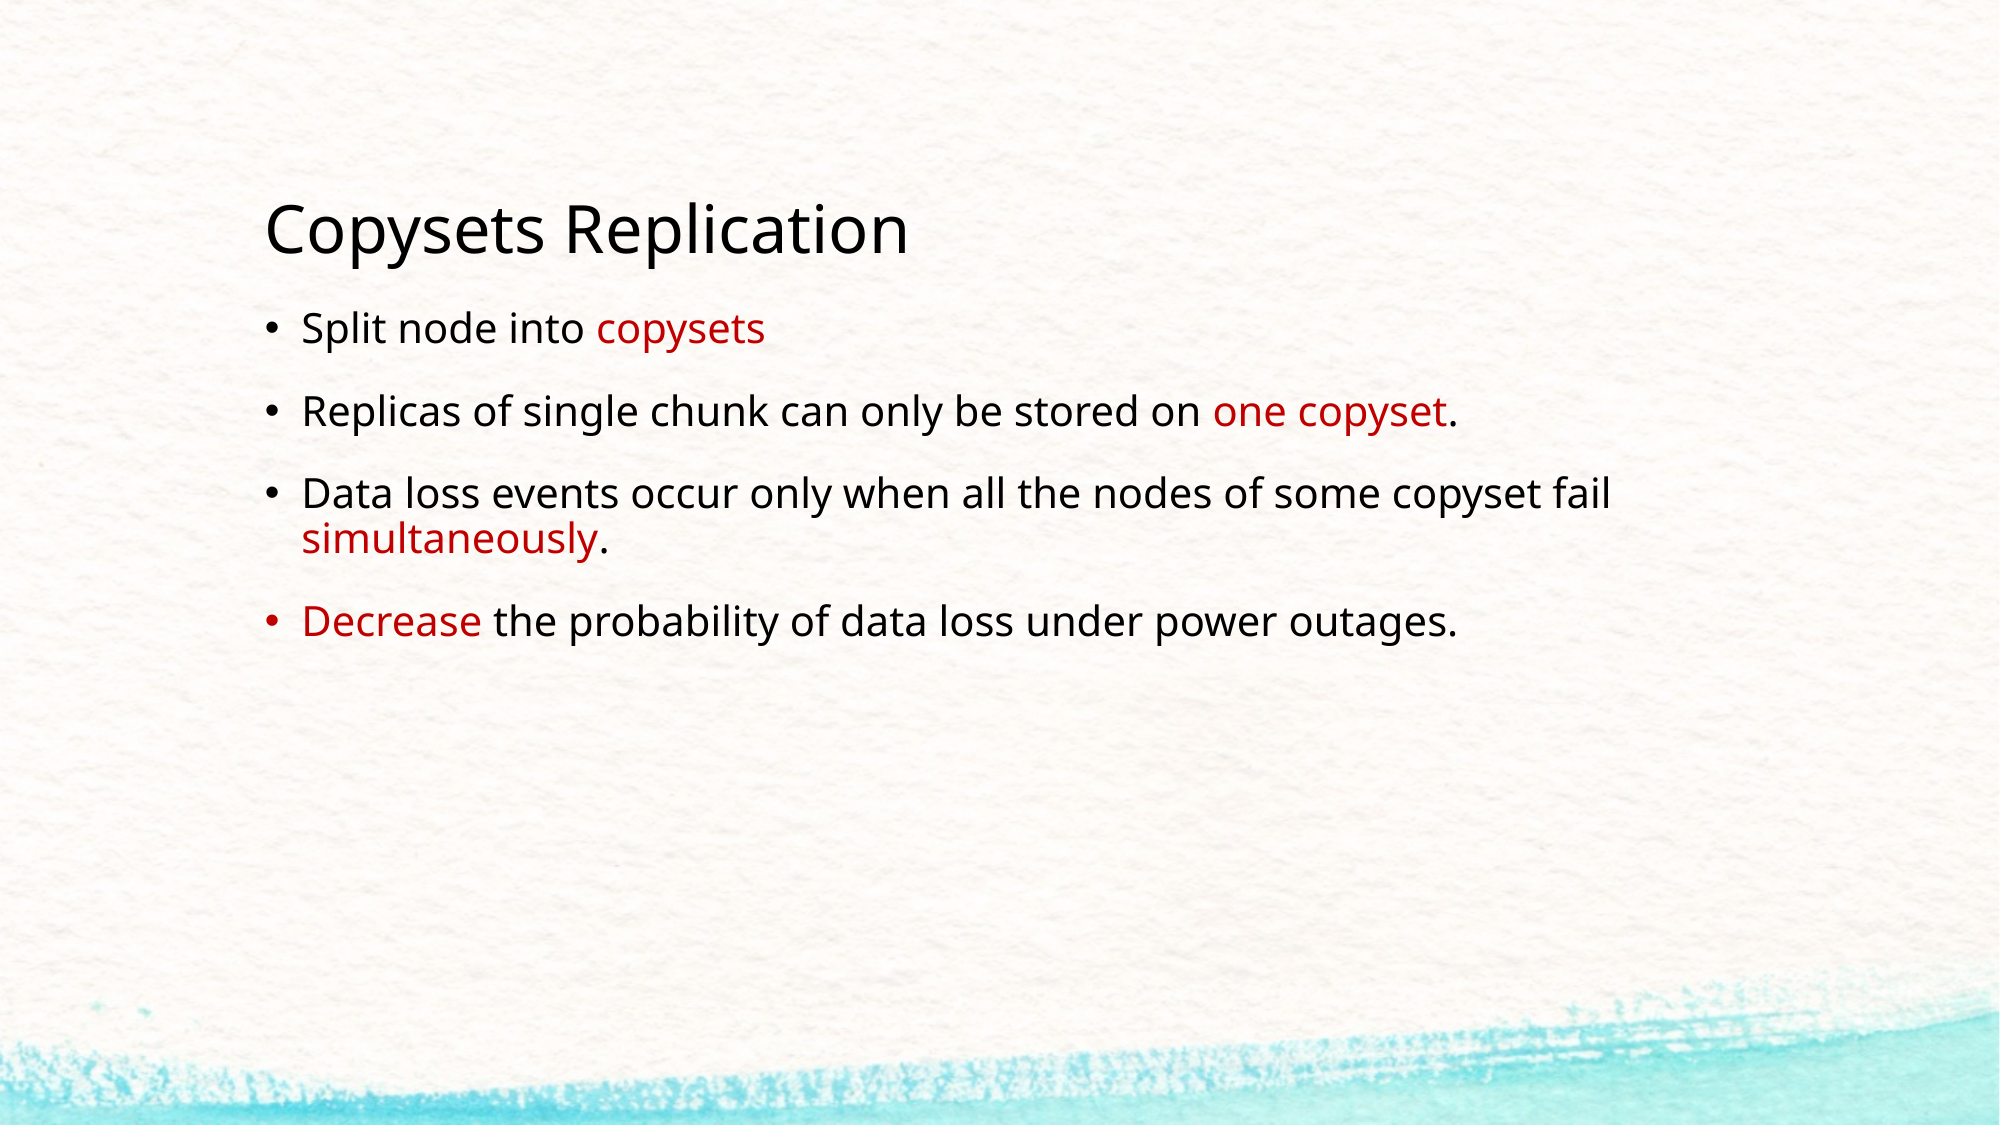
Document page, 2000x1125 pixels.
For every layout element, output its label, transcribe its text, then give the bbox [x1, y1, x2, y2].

list Split node into copysets Replicas of single chunk can only be stored on one copyset. Data loss events occur only when all the nodes of some copyset fail simultaneously. Decrease the probability of data loss under power outages. [249, 299, 1825, 988]
title Copysets Replication [249, 87, 1825, 275]
picture [0, 0, 2000, 1125]
